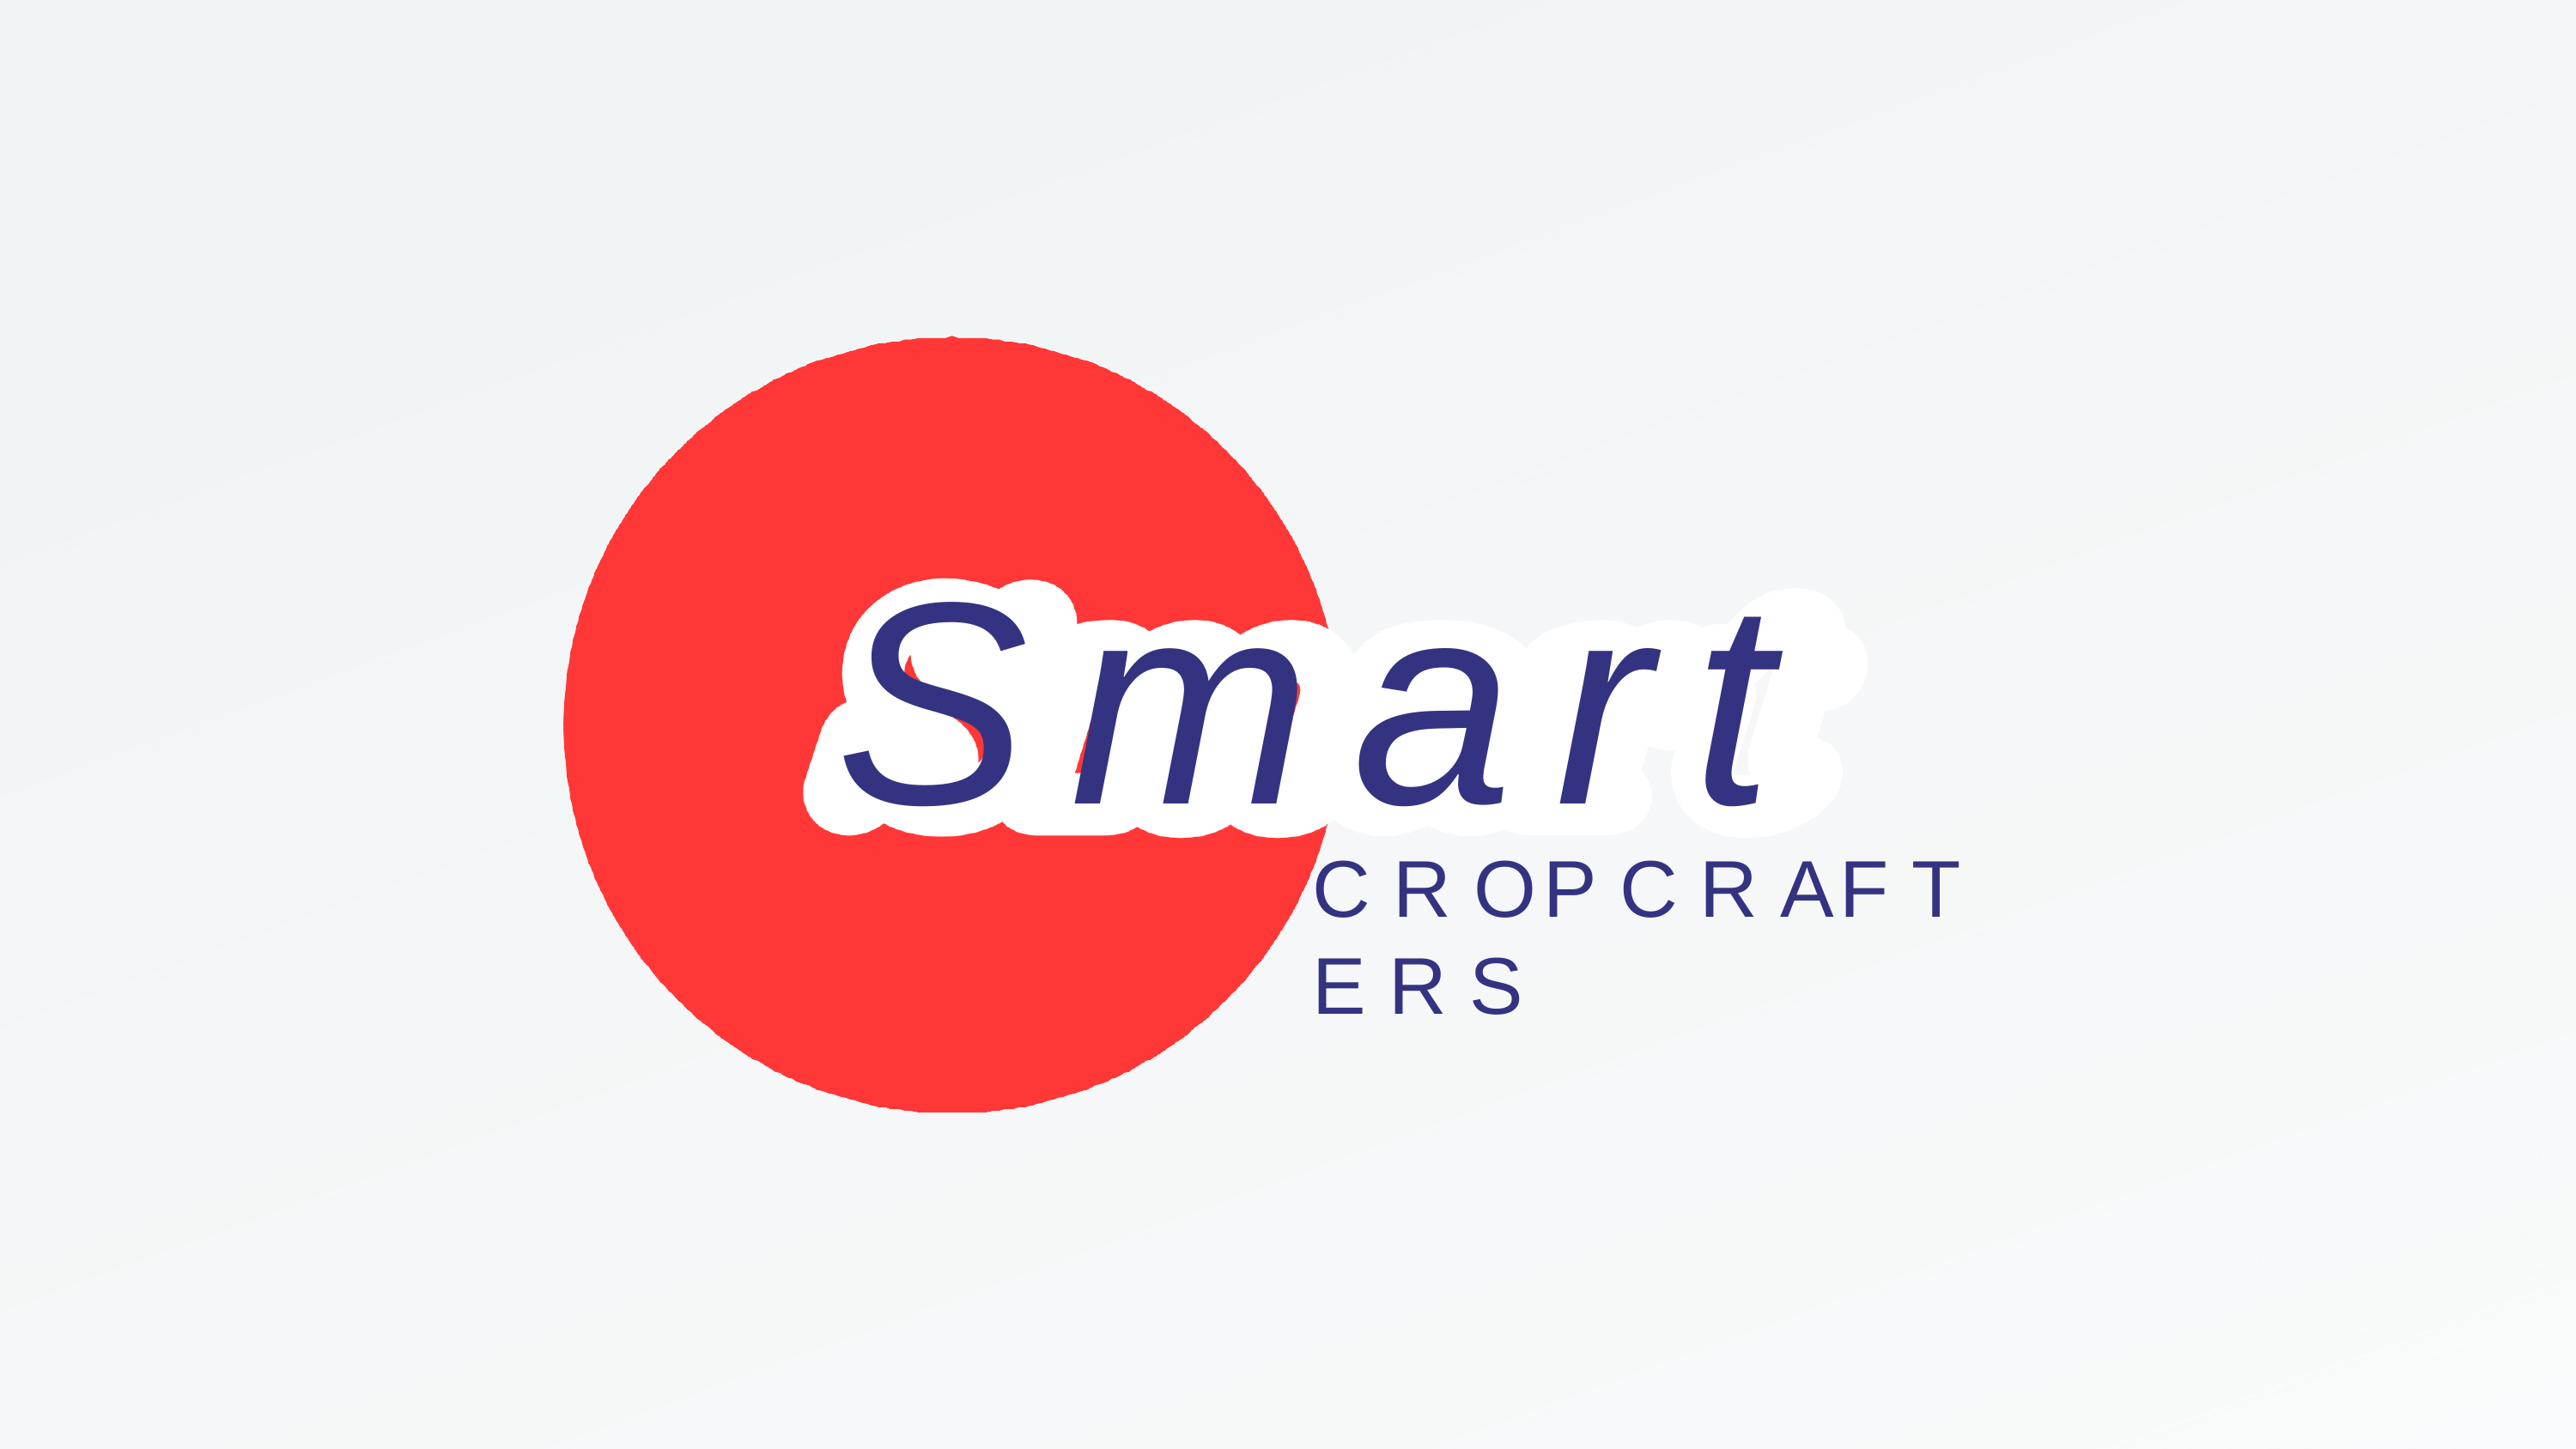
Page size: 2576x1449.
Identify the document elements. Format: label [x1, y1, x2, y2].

text_box [0, 0, 2576, 1449]
